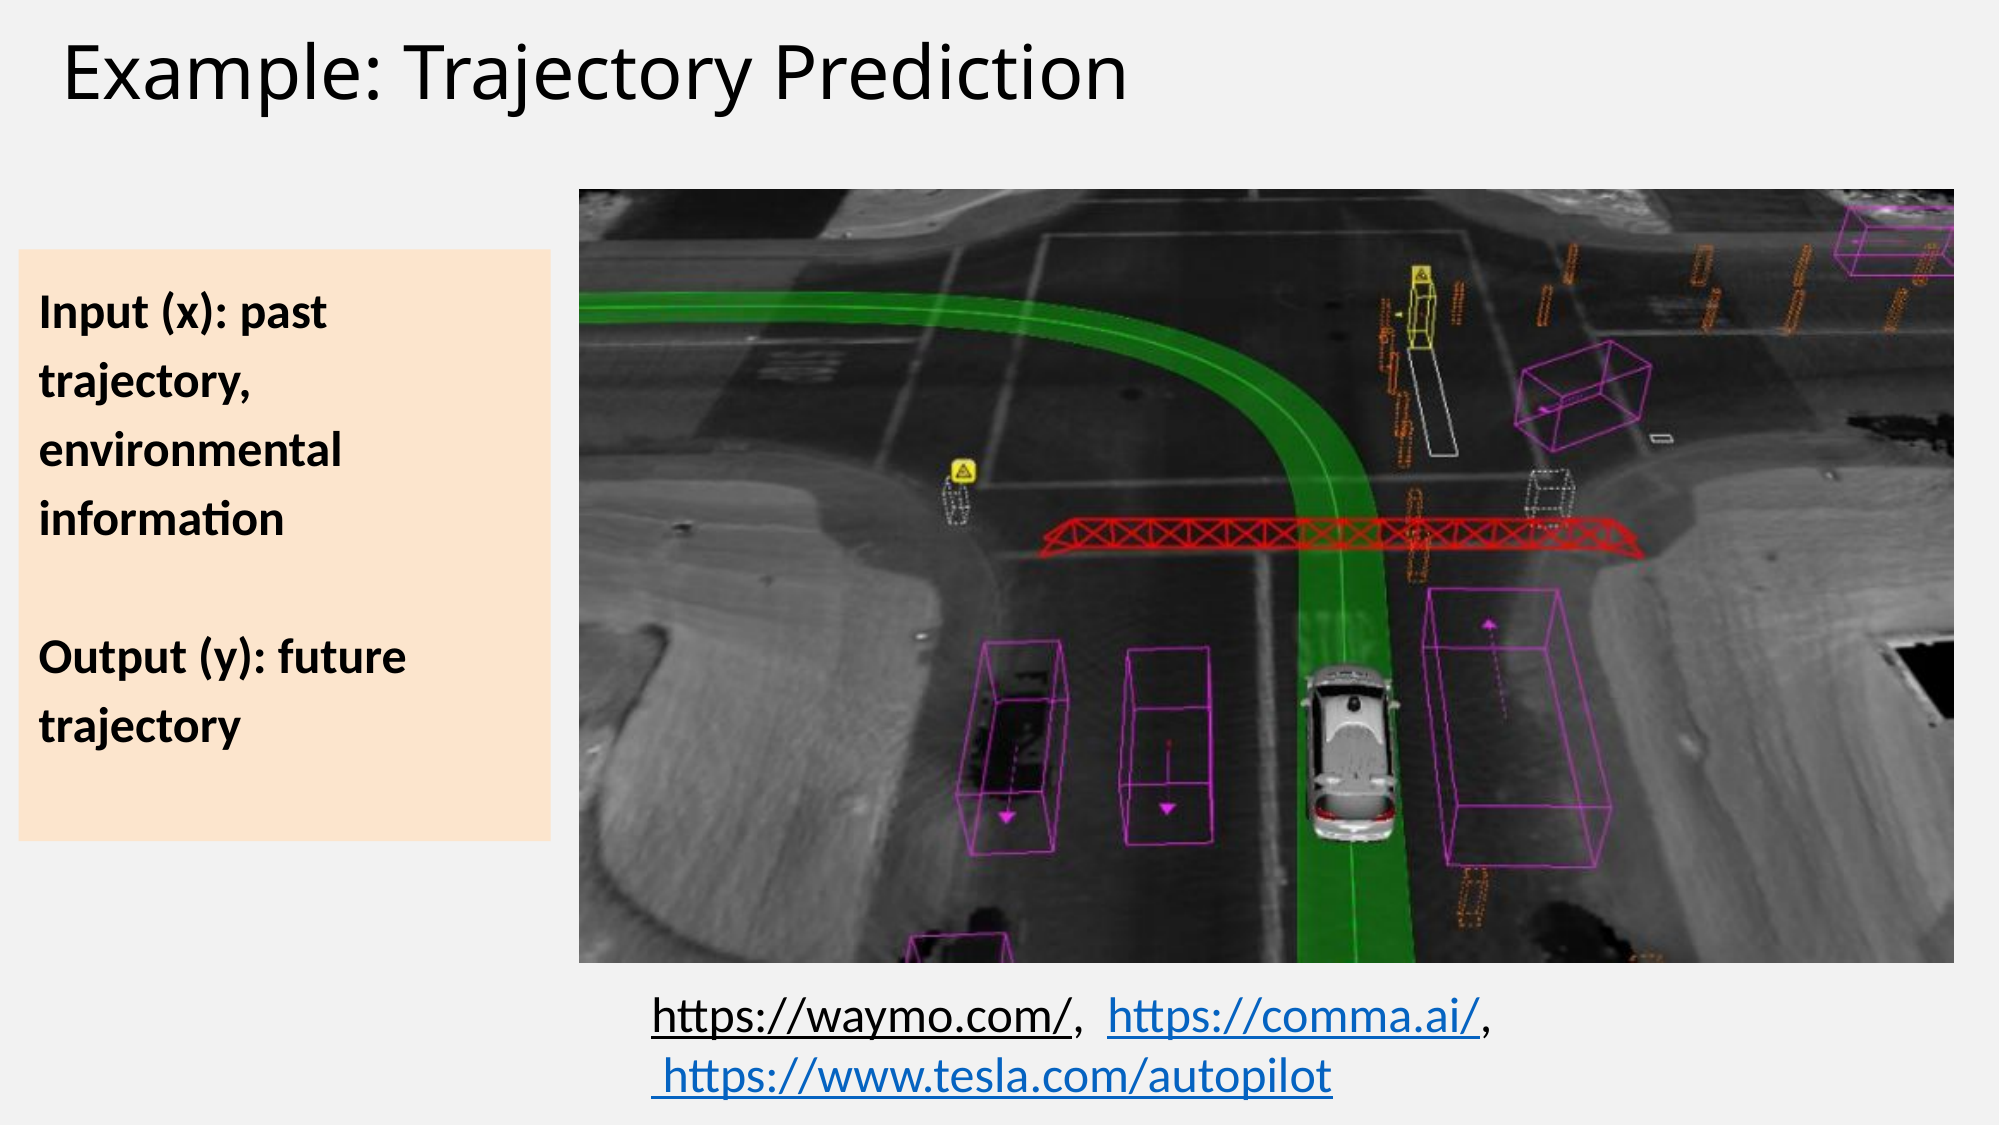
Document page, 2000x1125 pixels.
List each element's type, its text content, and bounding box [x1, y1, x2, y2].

title Example: Trajectory Prediction [46, 26, 1954, 123]
picture [579, 189, 1954, 963]
text_box Input (x): past trajectory, environmental information Output (y): future trajectory [18, 249, 551, 842]
text_box https://waymo.com/, https://comma.ai/, https://www.tesla.com/autopilot [631, 962, 1984, 1123]
